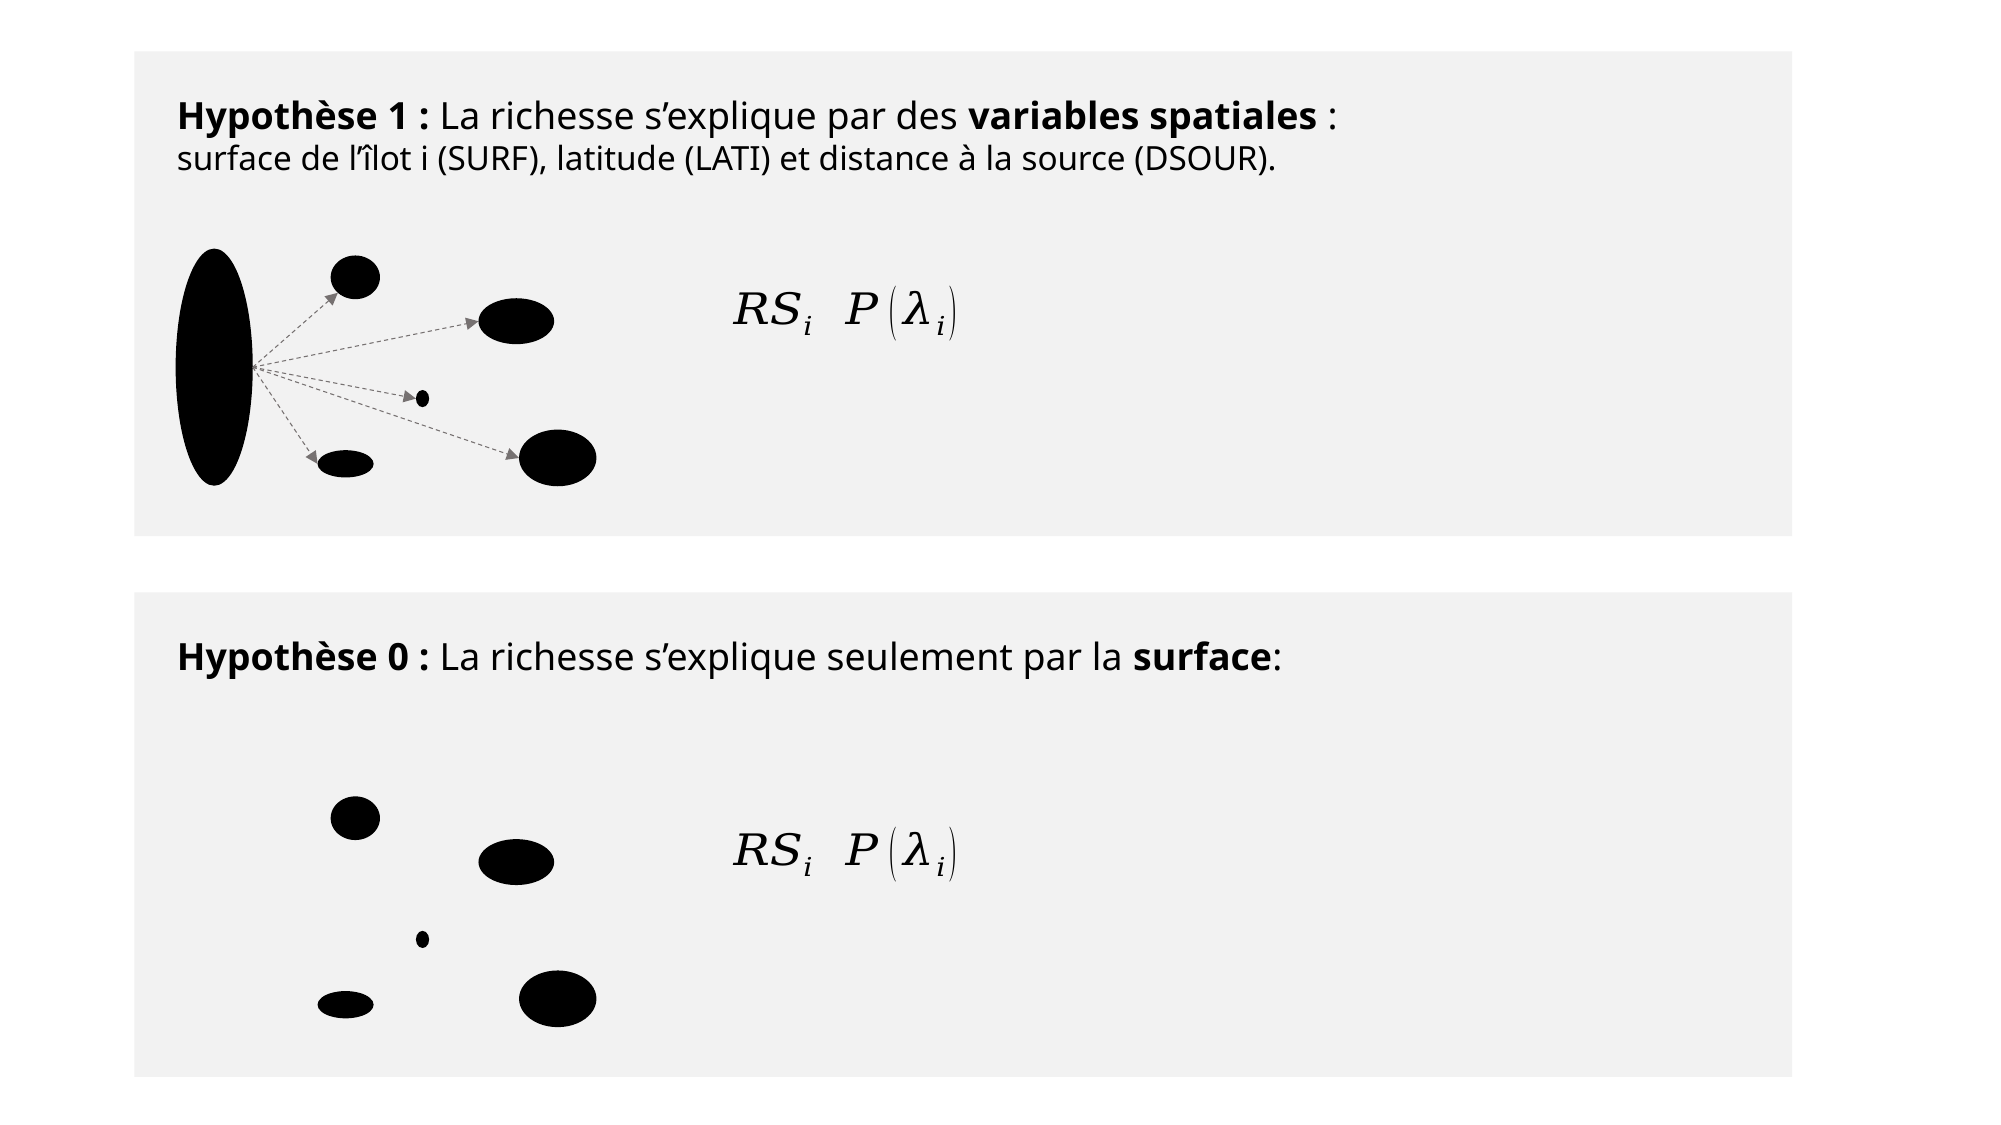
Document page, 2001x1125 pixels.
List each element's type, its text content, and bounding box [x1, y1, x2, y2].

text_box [252, 321, 479, 367]
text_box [252, 367, 318, 464]
text_box [517, 969, 598, 1029]
text_box [414, 929, 431, 950]
text_box [316, 458, 375, 479]
text_box [174, 247, 252, 487]
text_box [477, 838, 556, 887]
text_box [518, 428, 598, 488]
text_box [329, 254, 381, 301]
text_box [477, 297, 556, 346]
text_box [133, 50, 1793, 537]
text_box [252, 292, 338, 321]
text_box [316, 990, 375, 1020]
text_box [329, 795, 381, 842]
text_box Hypothèse 0 : La richesse s’explique seulement par la surface: [162, 625, 1527, 686]
text_box [133, 591, 1793, 1078]
text_box Hypothèse 1 : La richesse s’explique par des variables spatiales : surface de l’îlot i (SURF), latitude (LATI) et distance à la source (DSOUR). [162, 85, 1527, 185]
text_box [318, 367, 519, 458]
